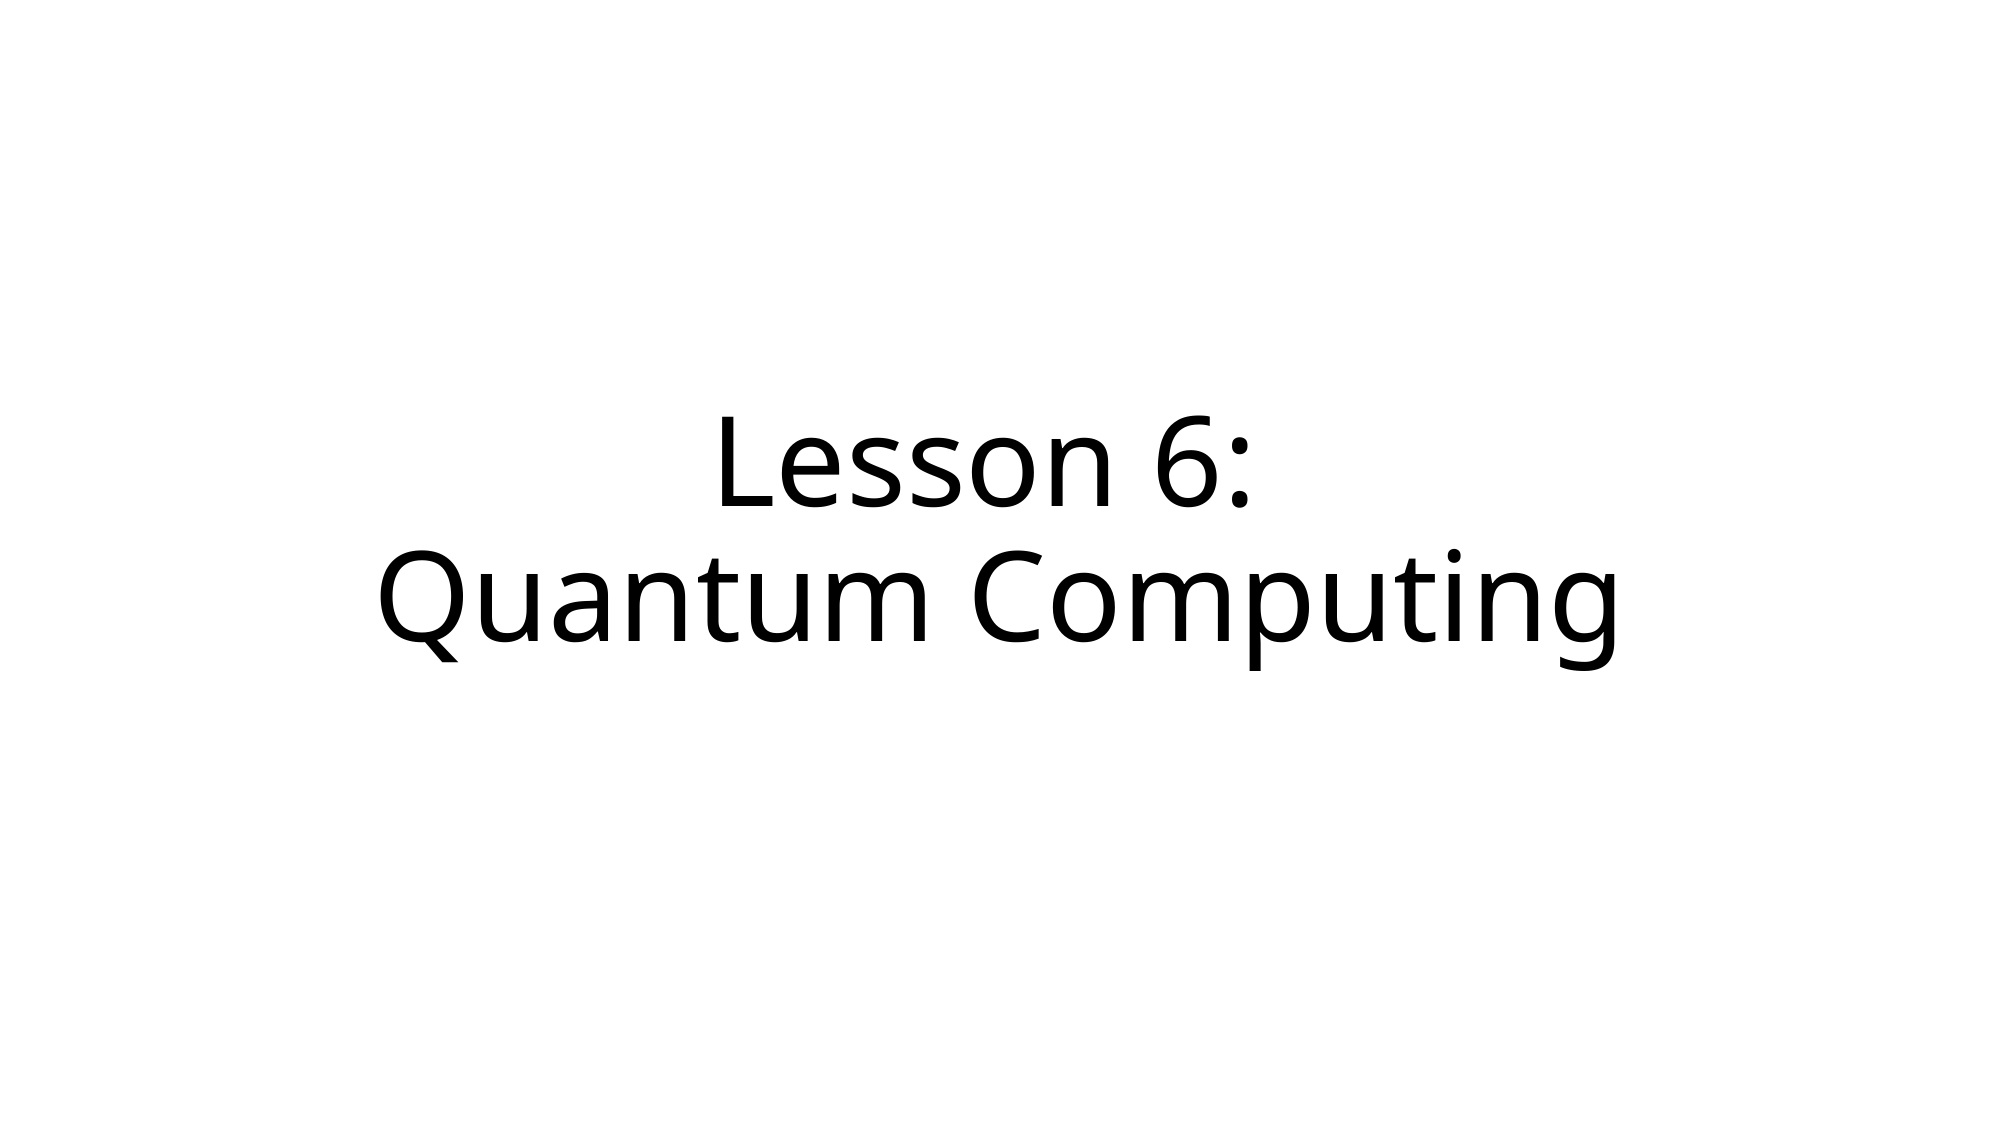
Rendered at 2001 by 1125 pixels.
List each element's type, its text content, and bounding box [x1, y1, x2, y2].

title Lesson 6: Quantum Computing [249, 284, 1750, 676]
